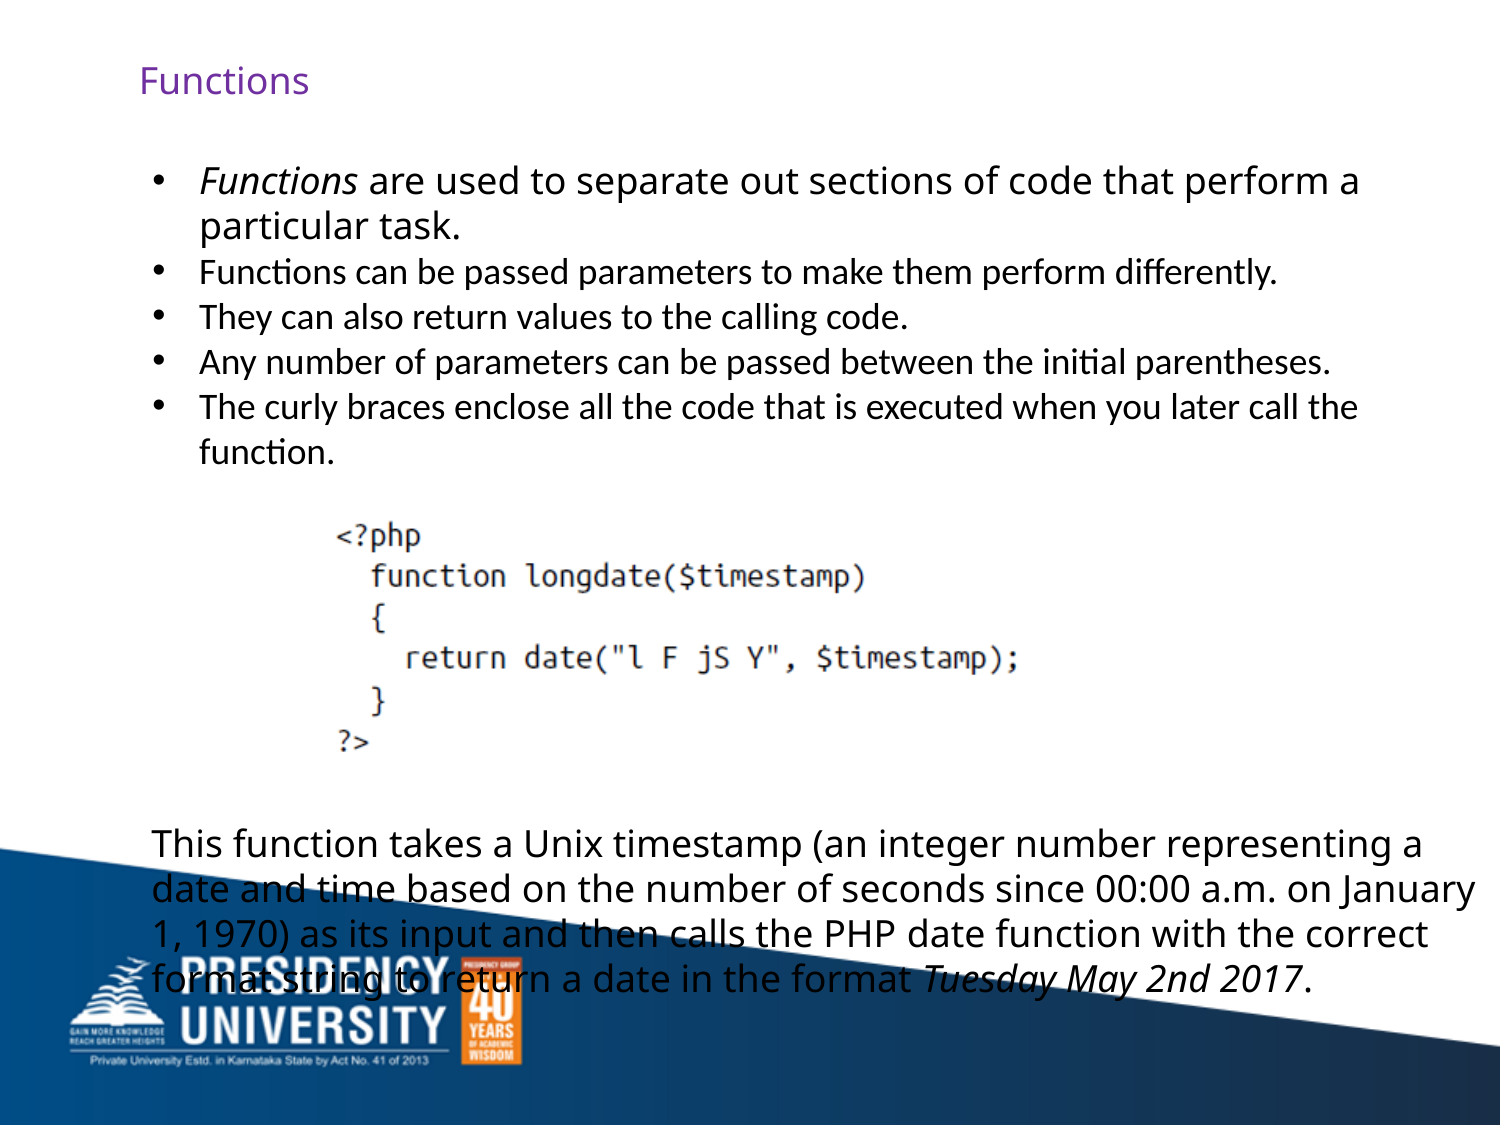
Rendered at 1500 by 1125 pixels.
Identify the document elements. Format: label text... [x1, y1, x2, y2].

text_box Functions [124, 49, 325, 110]
text_box This function takes a Unix timestamp (an integer number representing a date and time based on the number of seconds since 00:00 a.m. on January 1, 1970) as its input and then calls the PHP date function with the correct format string to return a date in the format Tuesday May 2nd 2017. [136, 812, 1499, 1008]
picture [0, 845, 1500, 1125]
text_box Functions are used to separate out sections of code that perform a particular task. Functions can be passed parameters to make them perform differently. They can also return values to the calling code. Any number of parameters can be passed between the initial parentheses. The curly braces enclose all the code that is executed when you later call the function. [137, 149, 1463, 570]
picture [324, 507, 1182, 763]
